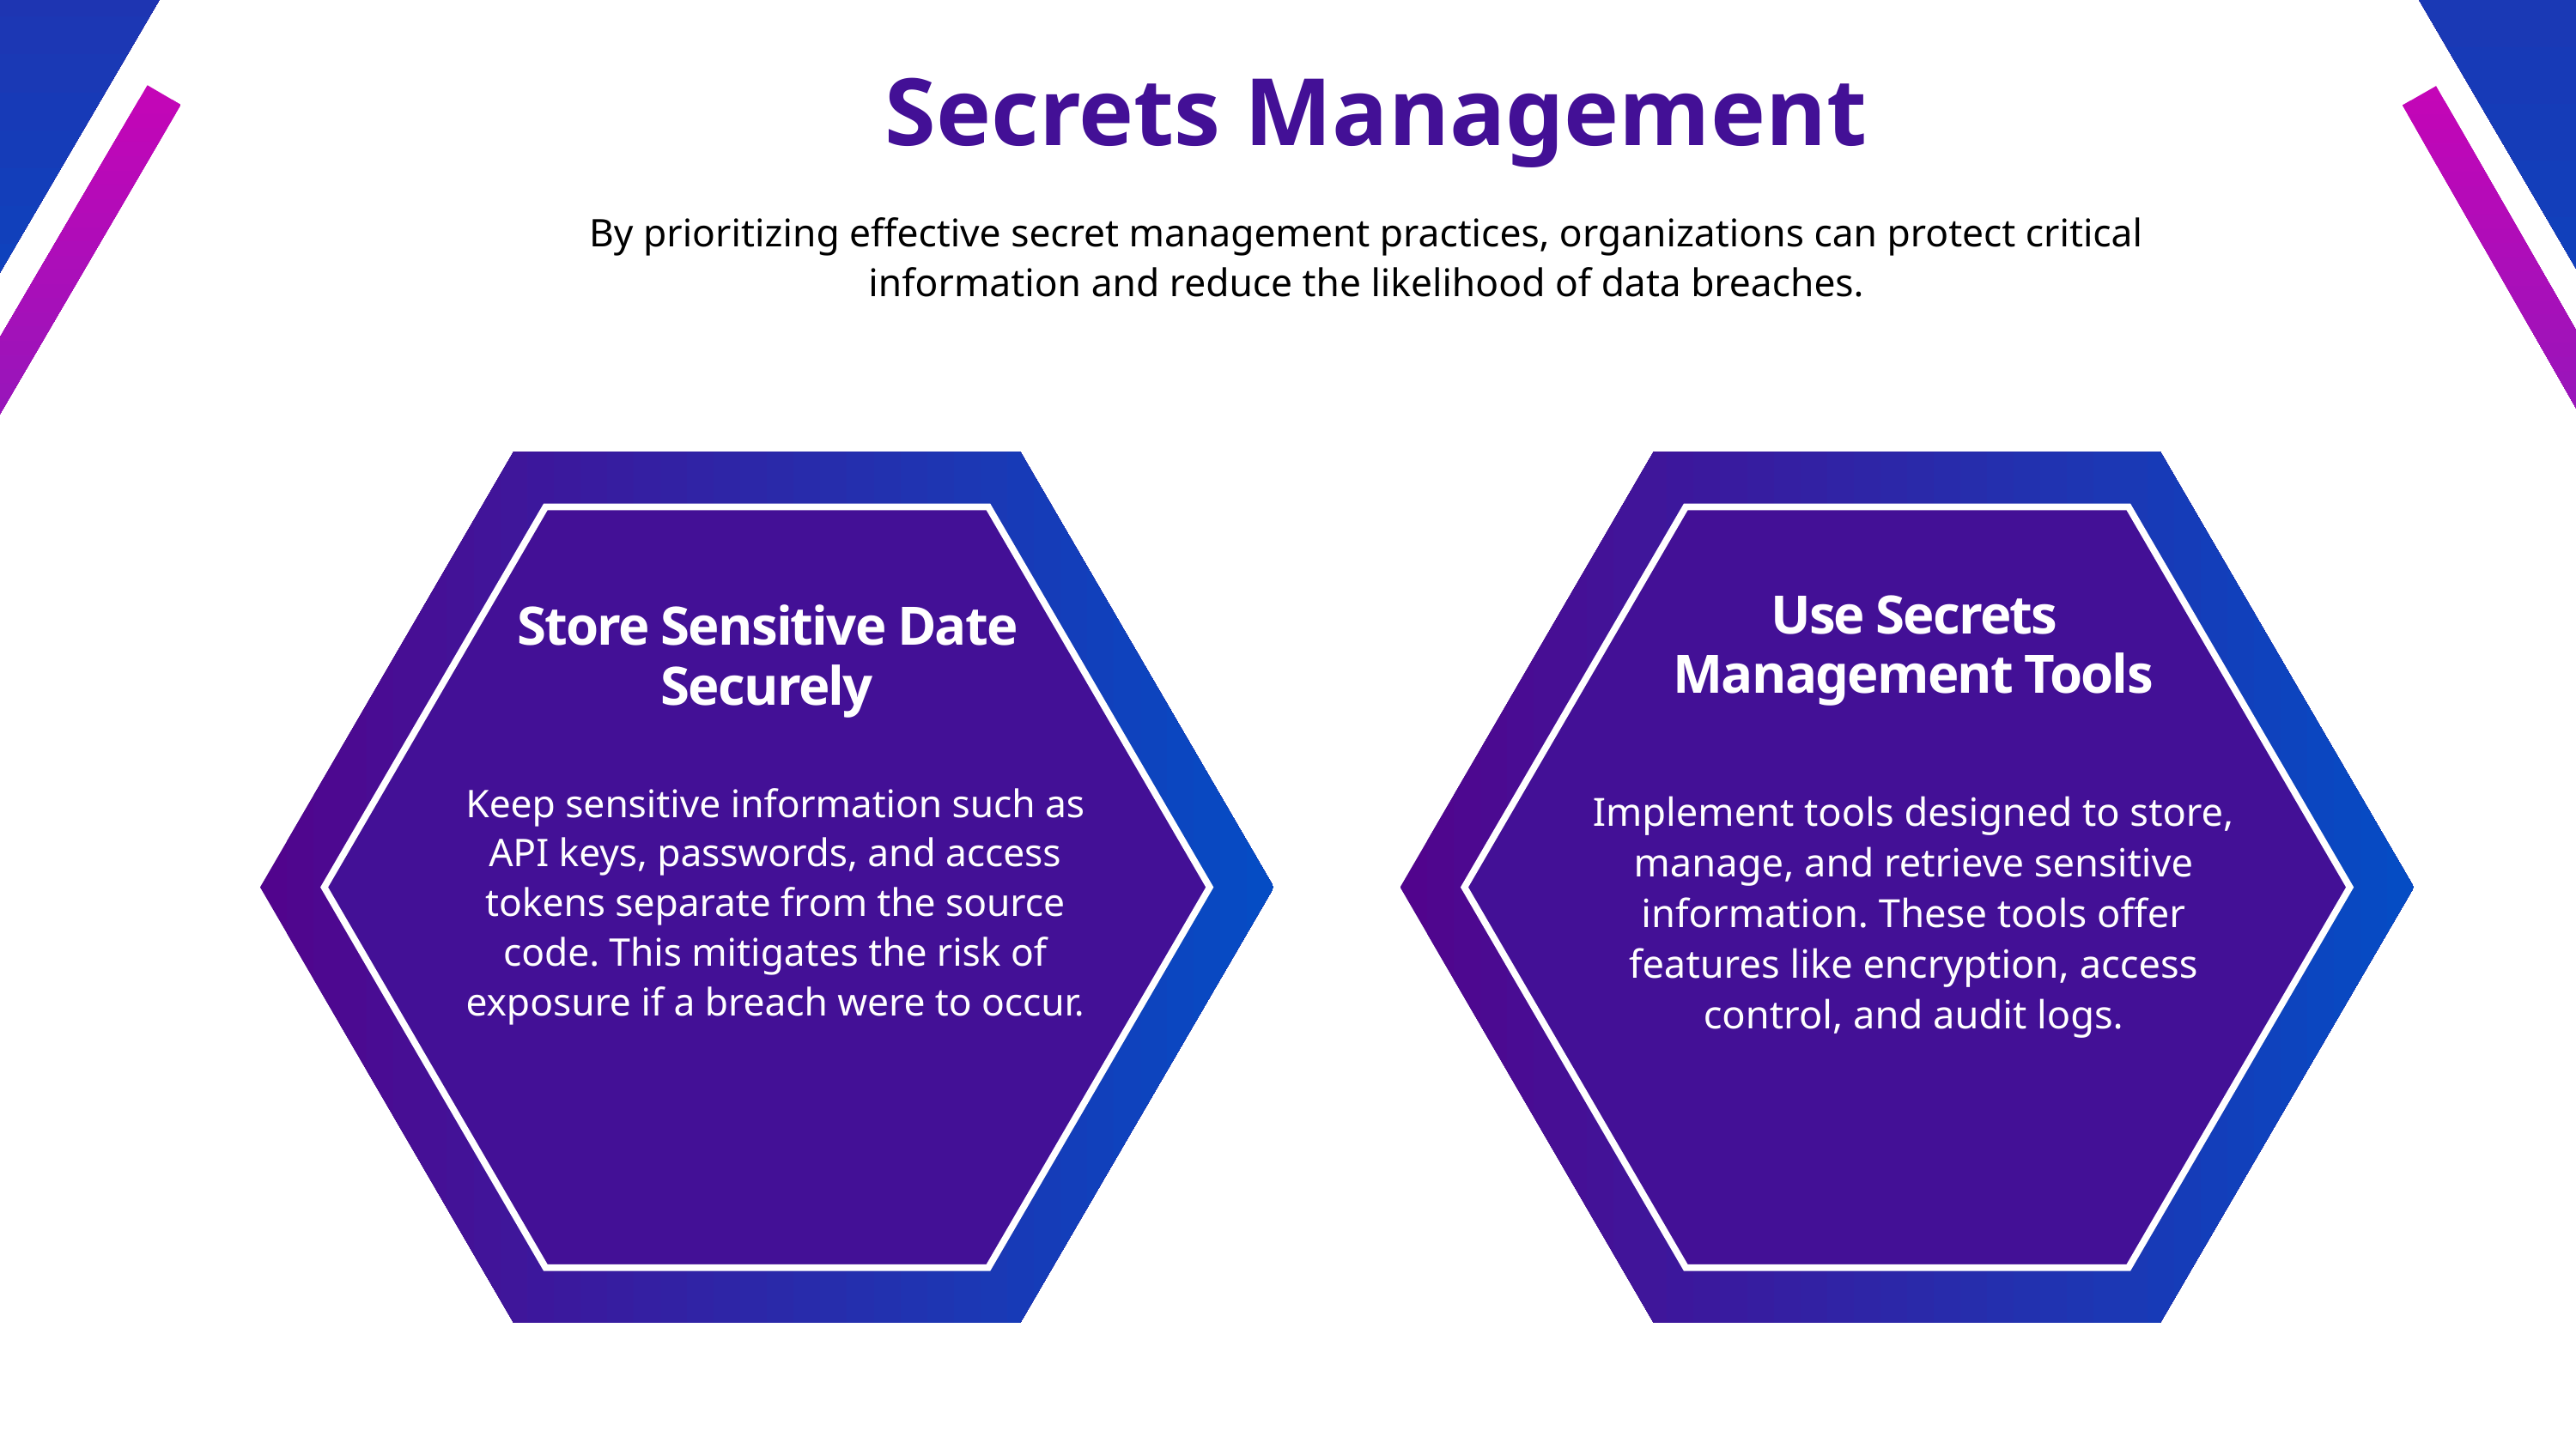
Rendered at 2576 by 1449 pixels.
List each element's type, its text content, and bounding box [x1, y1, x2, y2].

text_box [1464, 506, 2350, 1268]
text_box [259, 452, 1274, 1324]
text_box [324, 506, 1211, 1268]
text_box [1400, 452, 2415, 1324]
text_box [2180, 0, 2576, 666]
text_box Secrets Management [824, 52, 1929, 165]
text_box By prioritizing effective secret management practices, organizations can protect critical information and reduce the likelihood of data breaches. [495, 204, 2177, 305]
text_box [0, 0, 270, 454]
